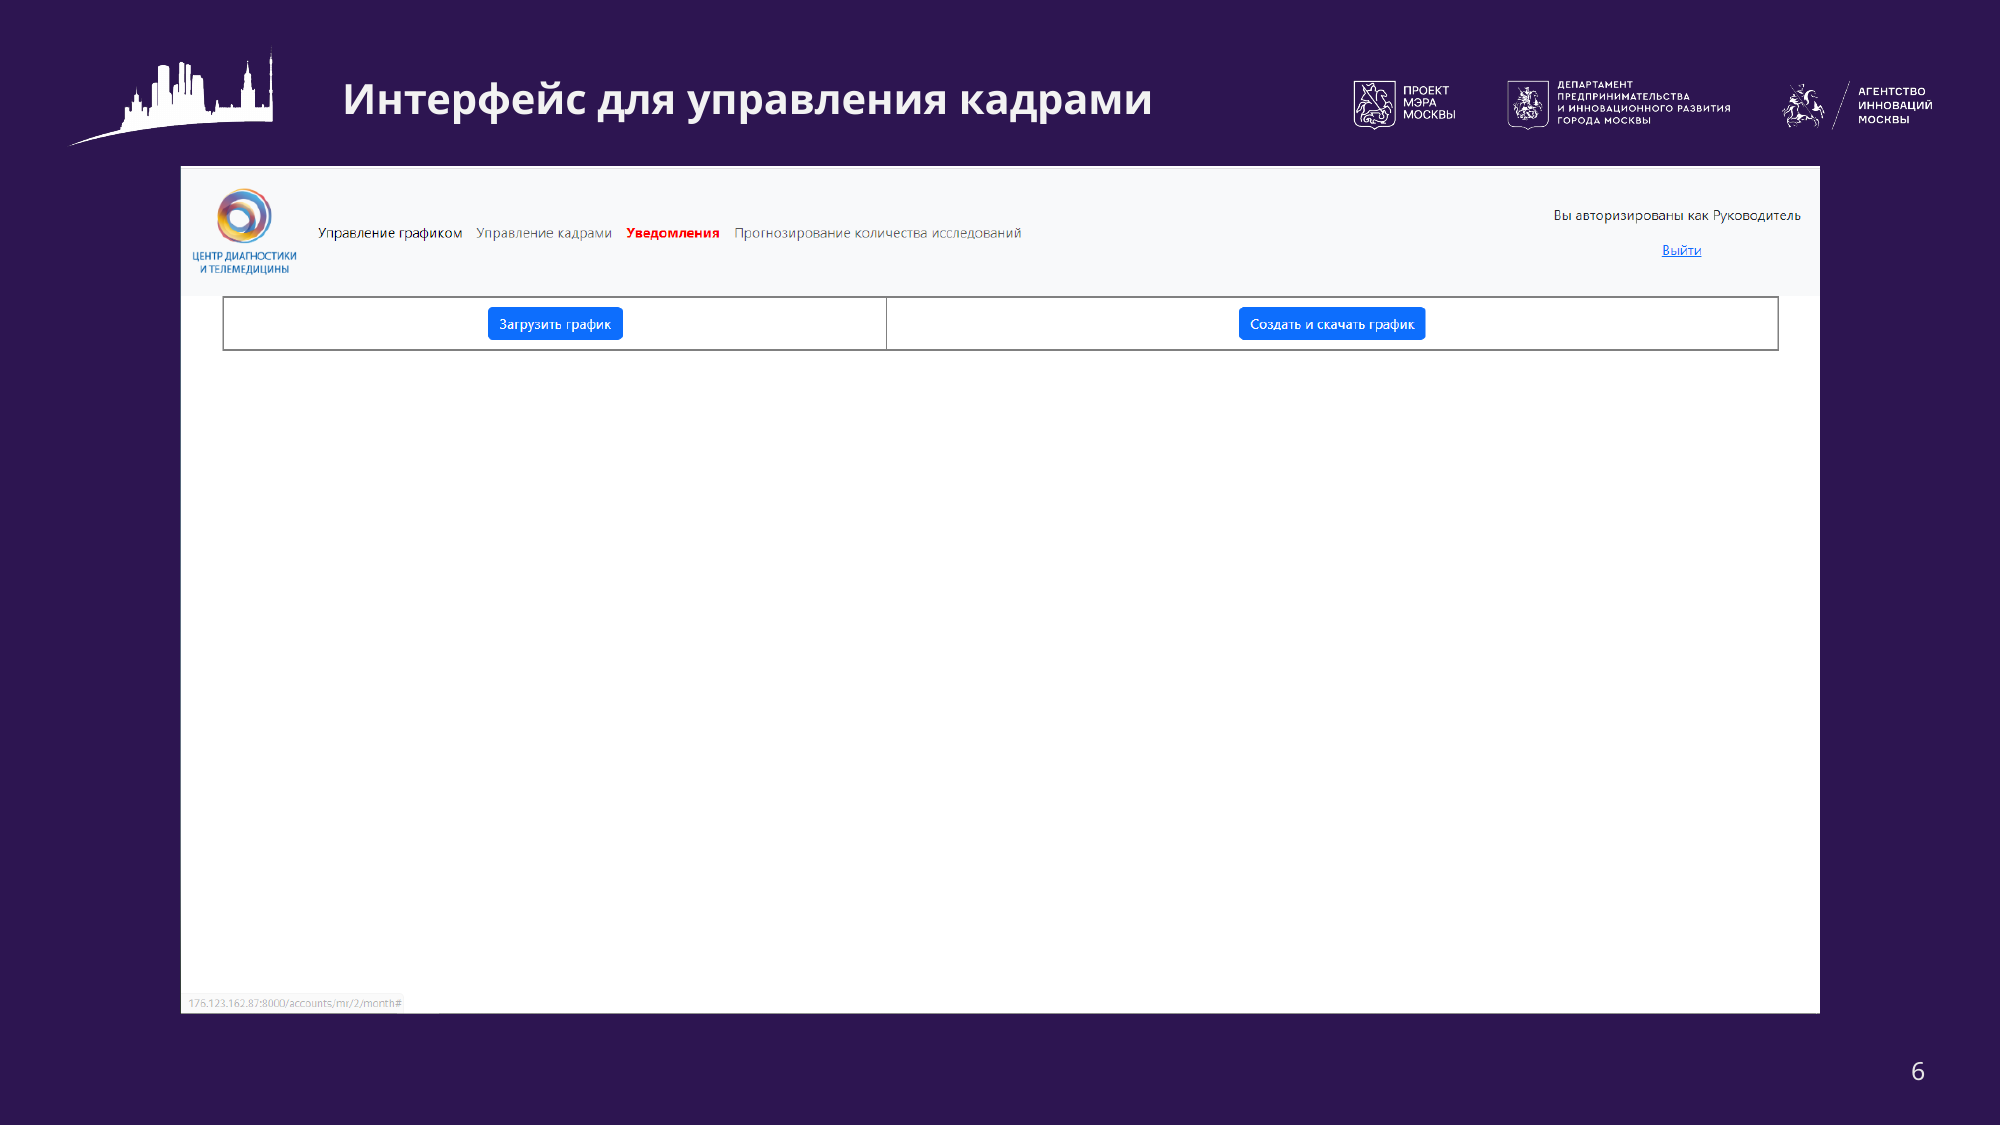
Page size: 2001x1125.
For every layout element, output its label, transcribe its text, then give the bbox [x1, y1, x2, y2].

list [179, 166, 1820, 1014]
picture [66, 43, 273, 147]
slide_number 6 [1872, 1042, 1964, 1103]
title Интерфейс для управления кадрами [327, 69, 1945, 131]
